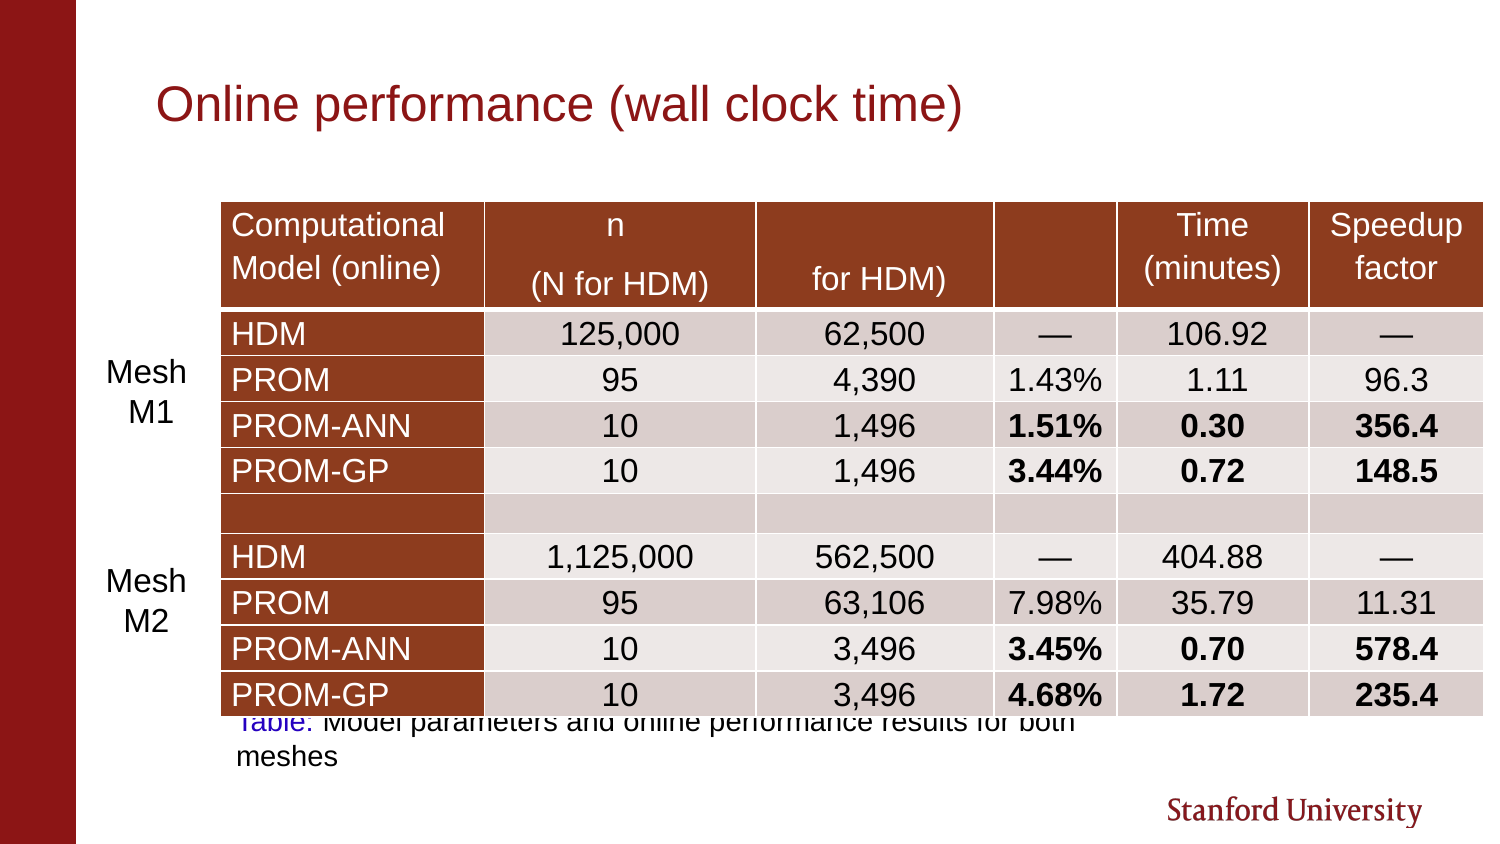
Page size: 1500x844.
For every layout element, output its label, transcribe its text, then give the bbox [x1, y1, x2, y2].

picture [1168, 796, 1422, 828]
title Online performance (wall clock time) [155, 58, 1420, 140]
text_box Mesh M2 [90, 551, 202, 647]
text_box Table: Model parameters and online performance results for both meshes [221, 718, 1201, 781]
text_box Mesh M1 [90, 342, 212, 438]
